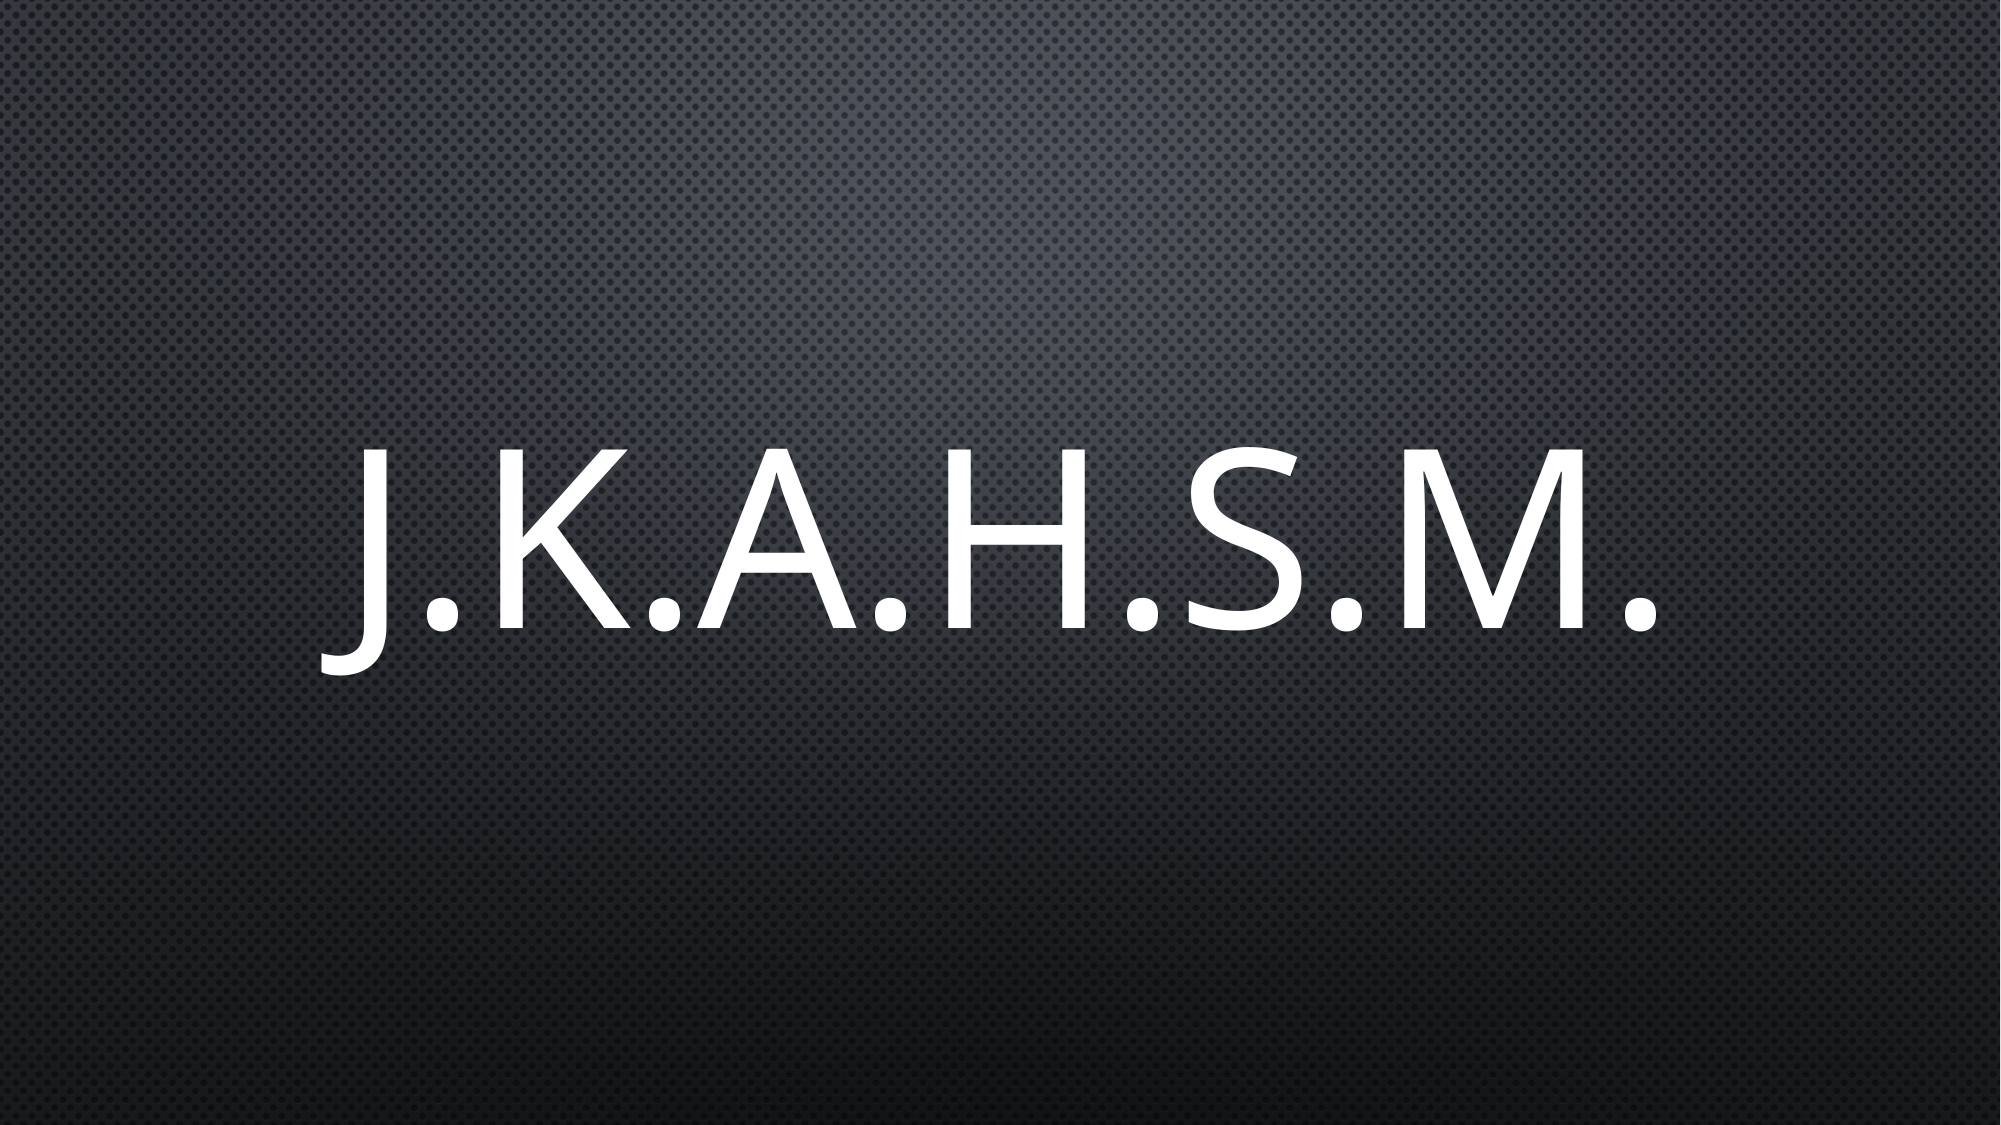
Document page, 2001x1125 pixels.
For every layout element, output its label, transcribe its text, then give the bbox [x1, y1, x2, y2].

title J.K.A.H.S.M. [296, 431, 1720, 686]
